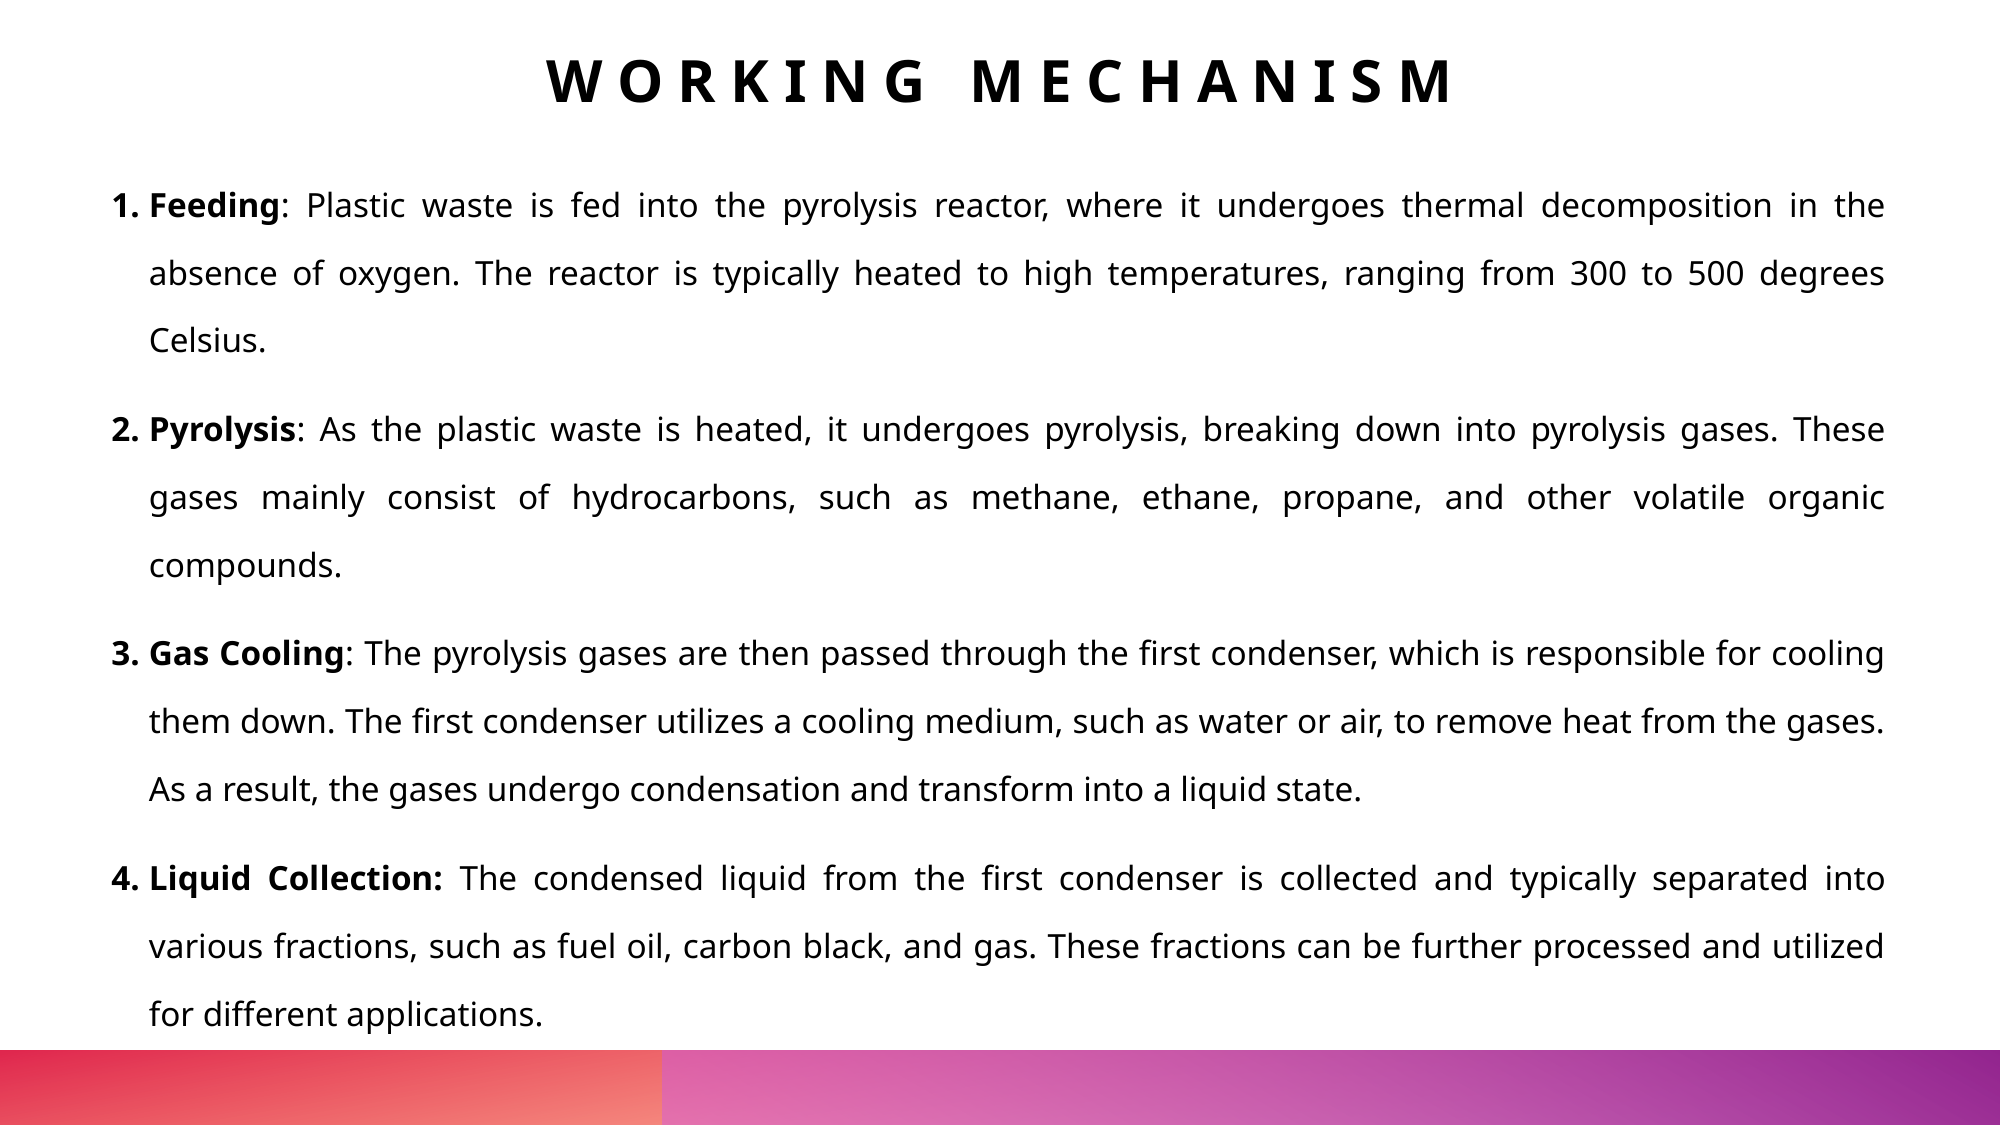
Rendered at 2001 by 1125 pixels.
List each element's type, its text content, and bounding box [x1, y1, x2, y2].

title Working Mechanism [513, 40, 1487, 115]
list Feeding: Plastic waste is fed into the pyrolysis reactor, where it undergoes thermal decomposition in the absence of oxygen. The reactor is typically heated to high temperatures, ranging from 300 to 500 degrees Celsius. Pyrolysis: As the plastic waste is heated, it undergoes pyrolysis, breaking down into pyrolysis gases. These gases mainly consist of hydrocarbons, such as methane, ethane, propane, and other volatile organic compounds. Gas Cooling: The pyrolysis gases are then passed through the first condenser, which is responsible for cooling them down. The first condenser utilizes a cooling medium, such as water or air, to remove heat from the gases. As a result, the gases undergo condensation and transform into a liquid state. Liquid Collection: The condensed liquid from the first condenser is collected and typically separated into various fractions, such as fuel oil, carbon black, and gas. These fractions can be further processed and utilized for different applications. [111, 155, 1889, 1011]
